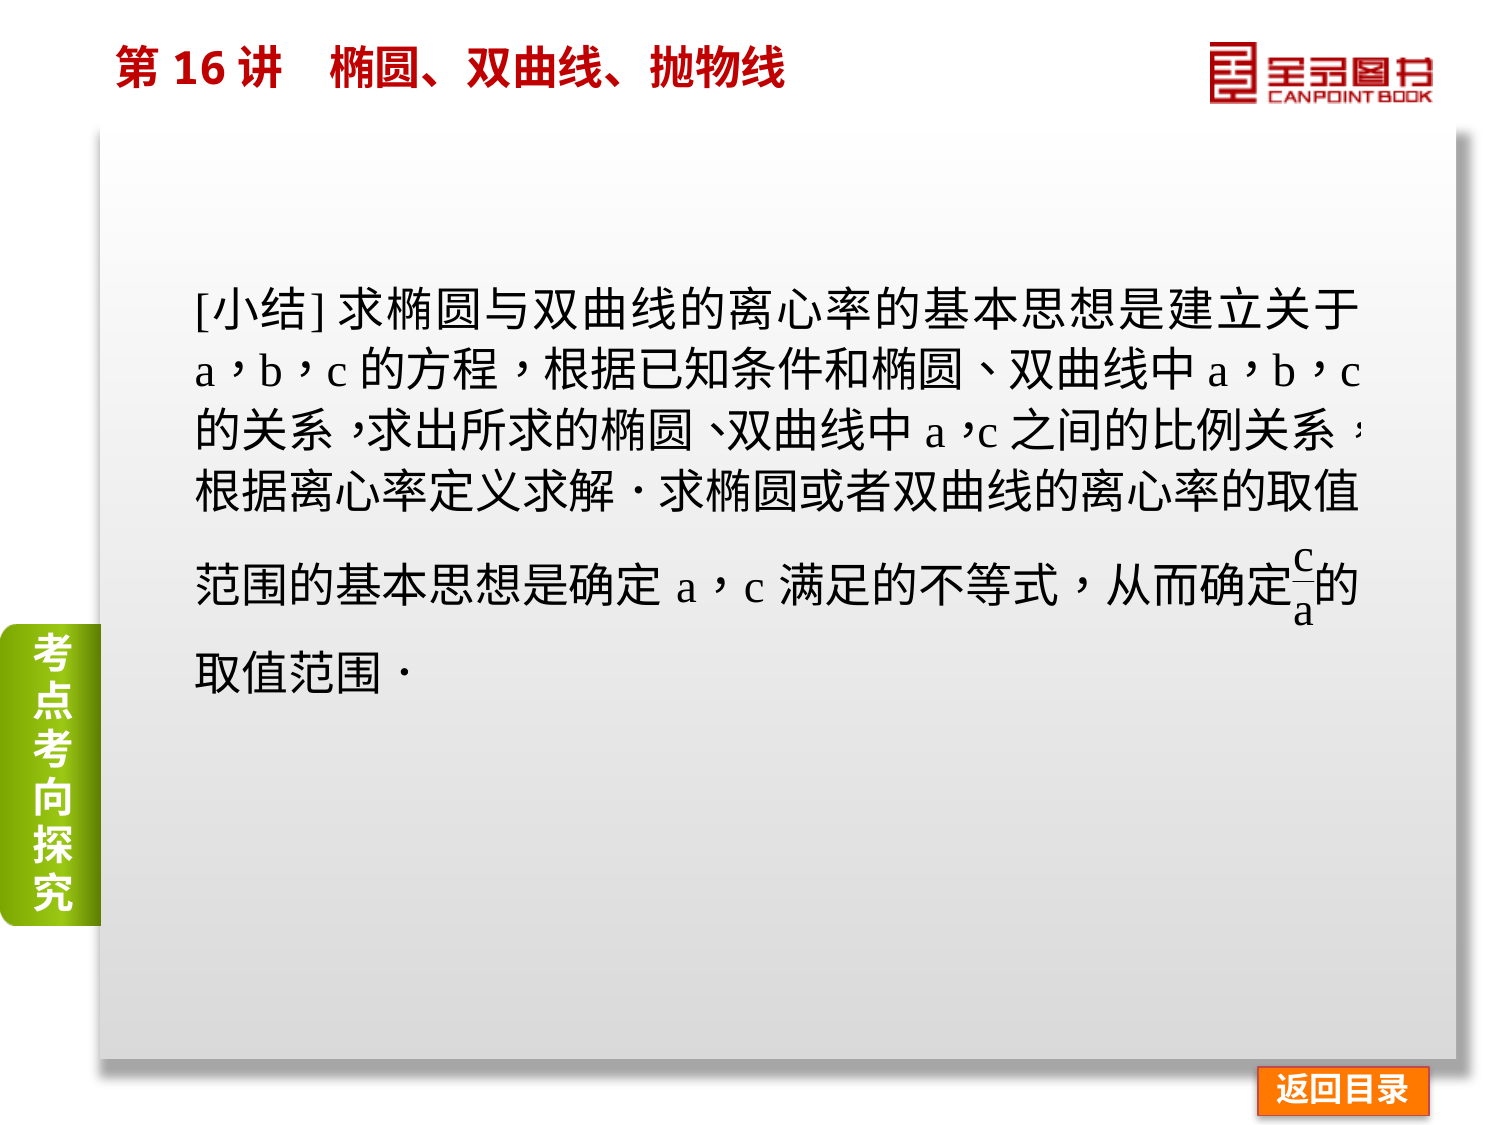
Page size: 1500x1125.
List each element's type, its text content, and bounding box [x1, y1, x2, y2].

text_box 返回目录 [1257, 1066, 1430, 1116]
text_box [194, 278, 1361, 919]
text_box 第16讲 椭圆、双曲线、抛物线 [100, 27, 1199, 106]
picture [1210, 42, 1433, 104]
picture [0, 623, 101, 927]
